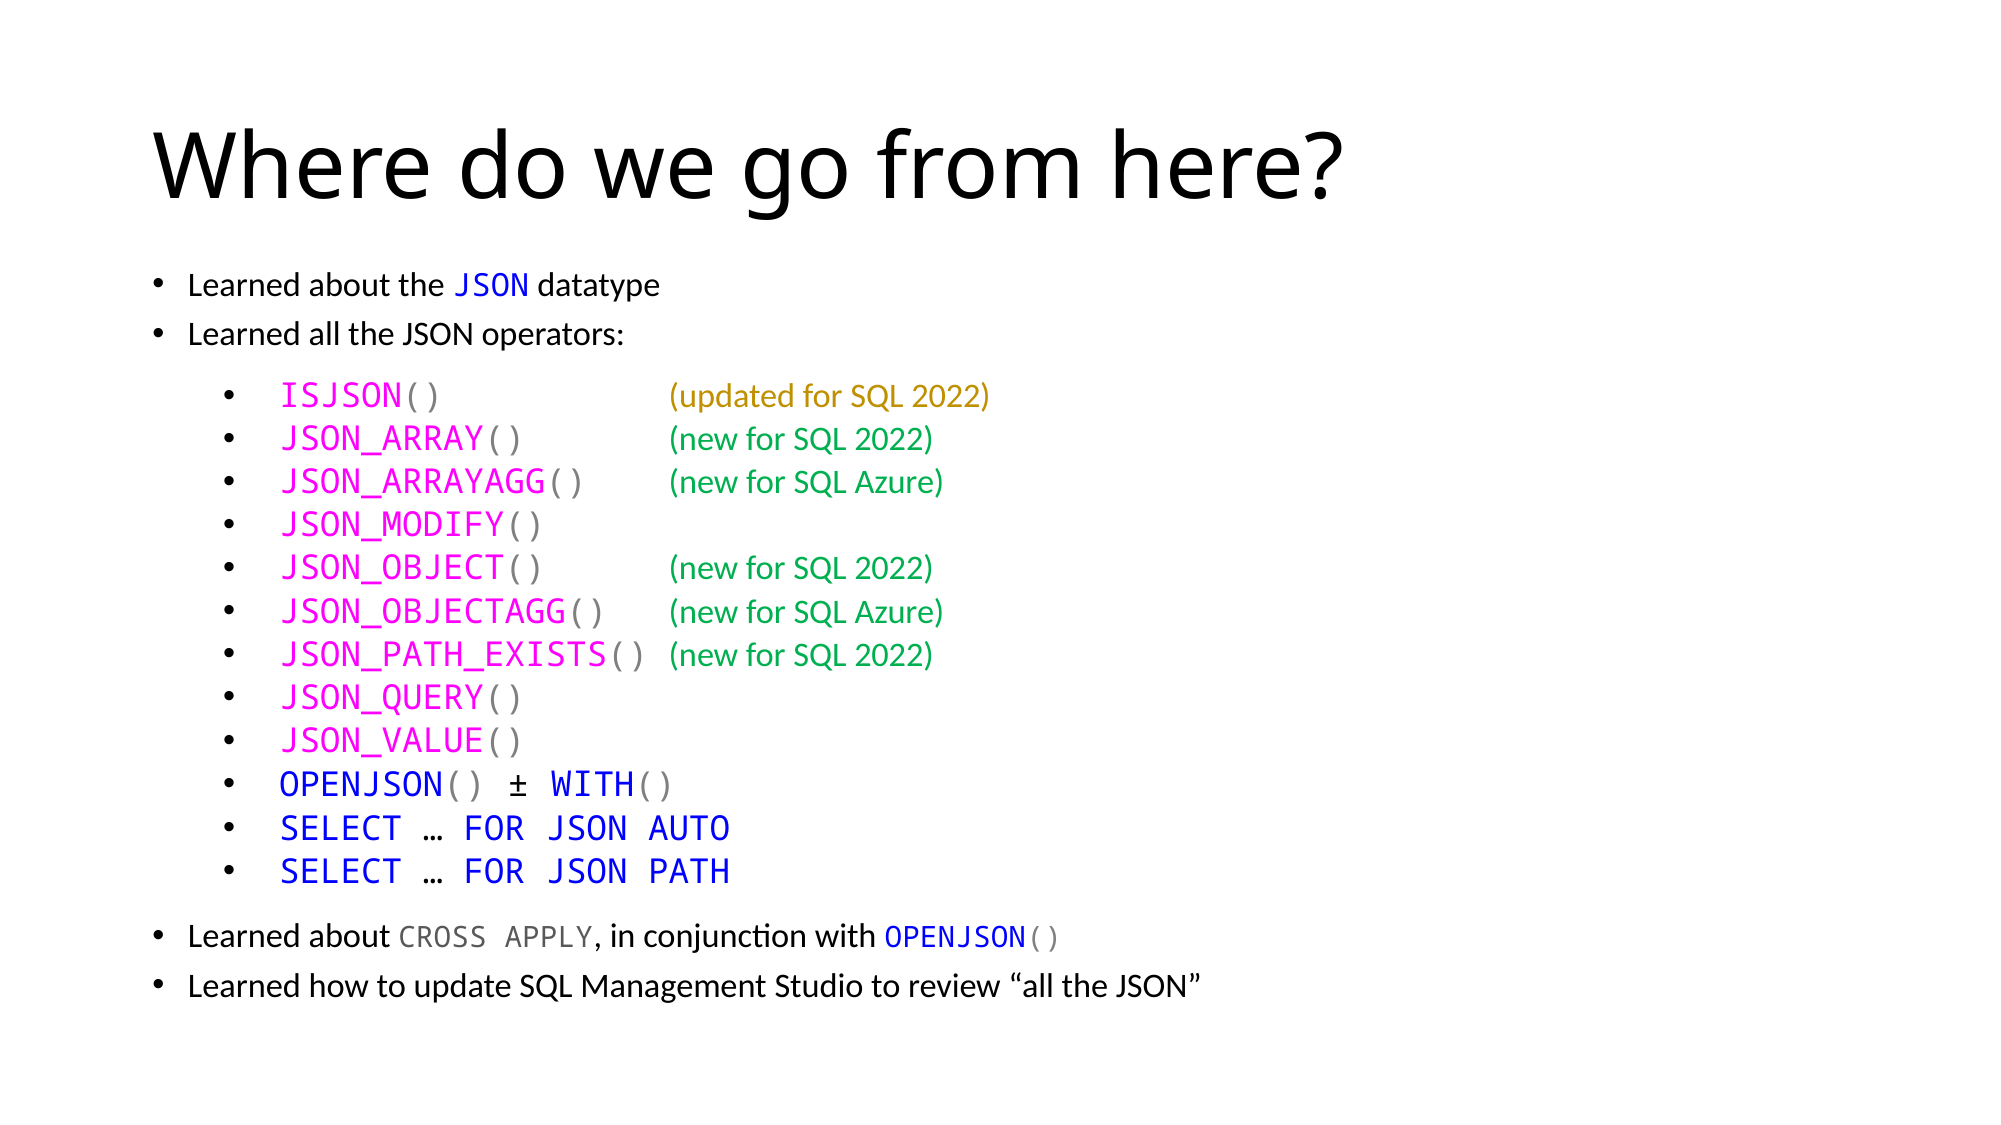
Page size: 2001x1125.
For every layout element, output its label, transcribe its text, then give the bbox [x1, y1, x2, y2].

title Where do we go from here? [137, 59, 1863, 259]
list Learned about the JSON datatype Learned all the JSON operators: ISJSON() (updated for SQL 2022) JSON_ARRAY() (new for SQL 2022) JSON_ARRAYAGG() (new for SQL Azure) JSON_MODIFY() JSON_OBJECT() (new for SQL 2022) JSON_OBJECTAGG() (new for SQL Azure) JSON_PATH_EXISTS() (new for SQL 2022) JSON_QUERY() JSON_VALUE() OPENJSON() ± WITH() SELECT … FOR JSON AUTO SELECT … FOR JSON PATH Learned about CROSS APPLY, in conjunction with OPENJSON() Learned how to update SQL Management Studio to review “all the JSON” [137, 259, 1863, 1014]
